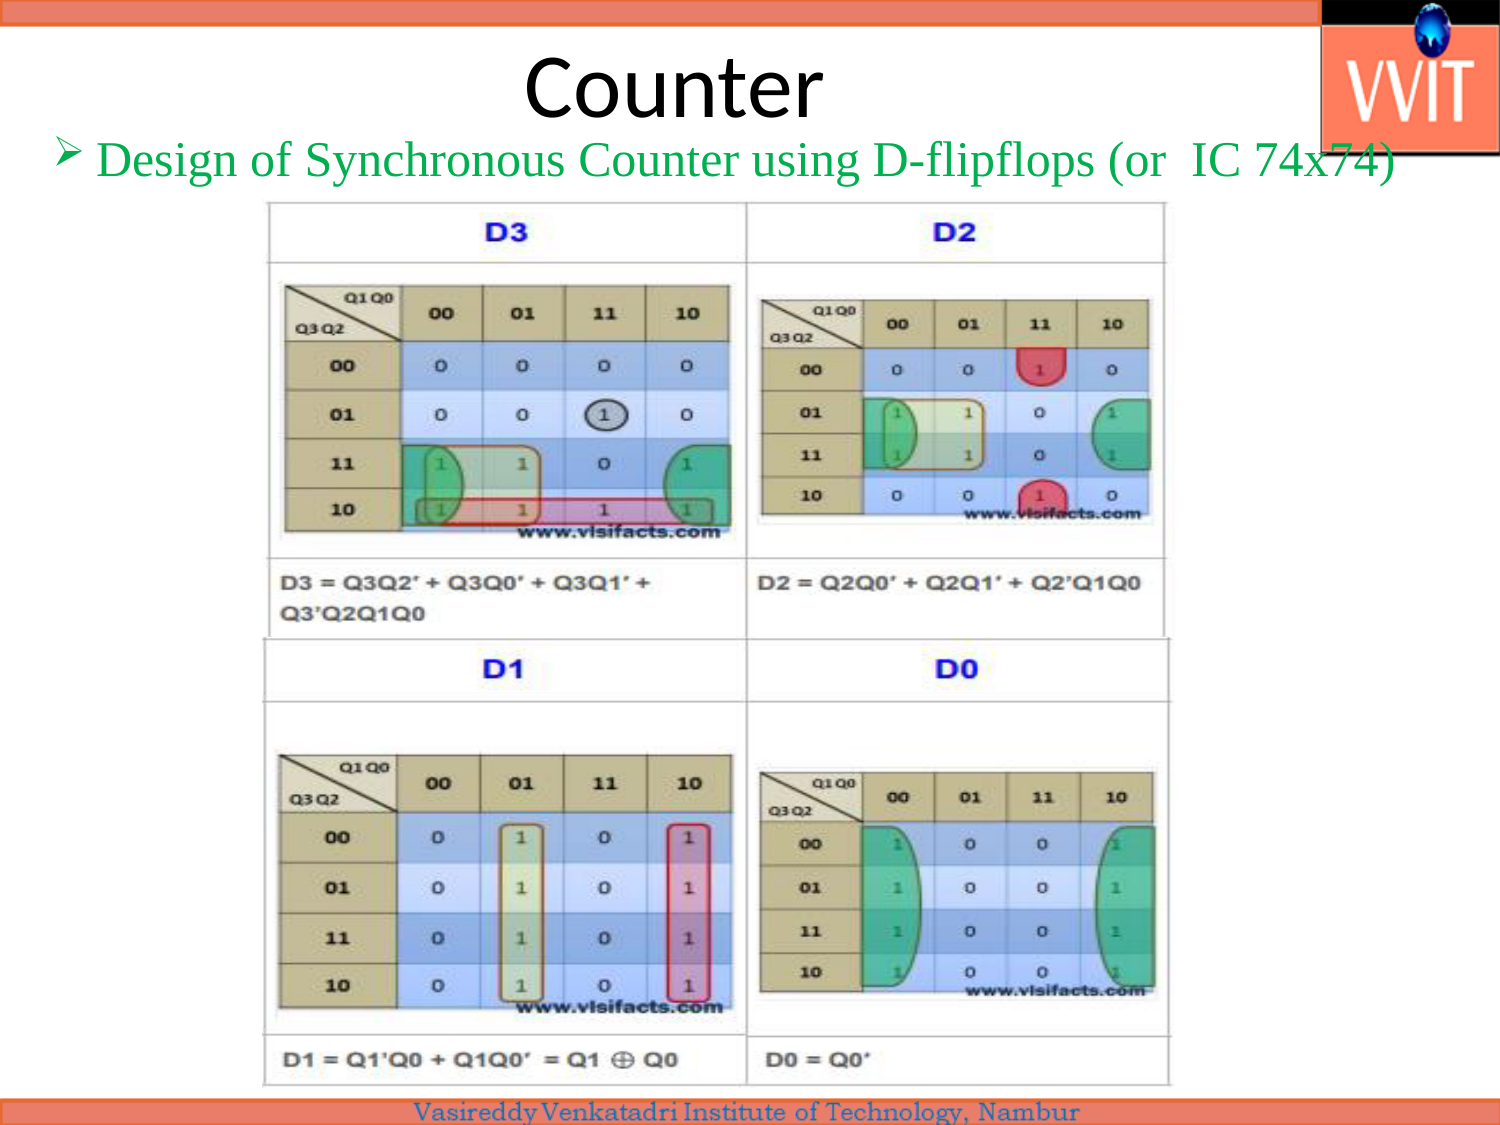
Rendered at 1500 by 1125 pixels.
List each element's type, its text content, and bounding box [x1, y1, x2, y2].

title Counter [0, 0, 1350, 175]
text_box Design of Synchronous Counter using D-flipflops (or IC 74x74) [37, 88, 1463, 319]
picture [0, 0, 1500, 1125]
